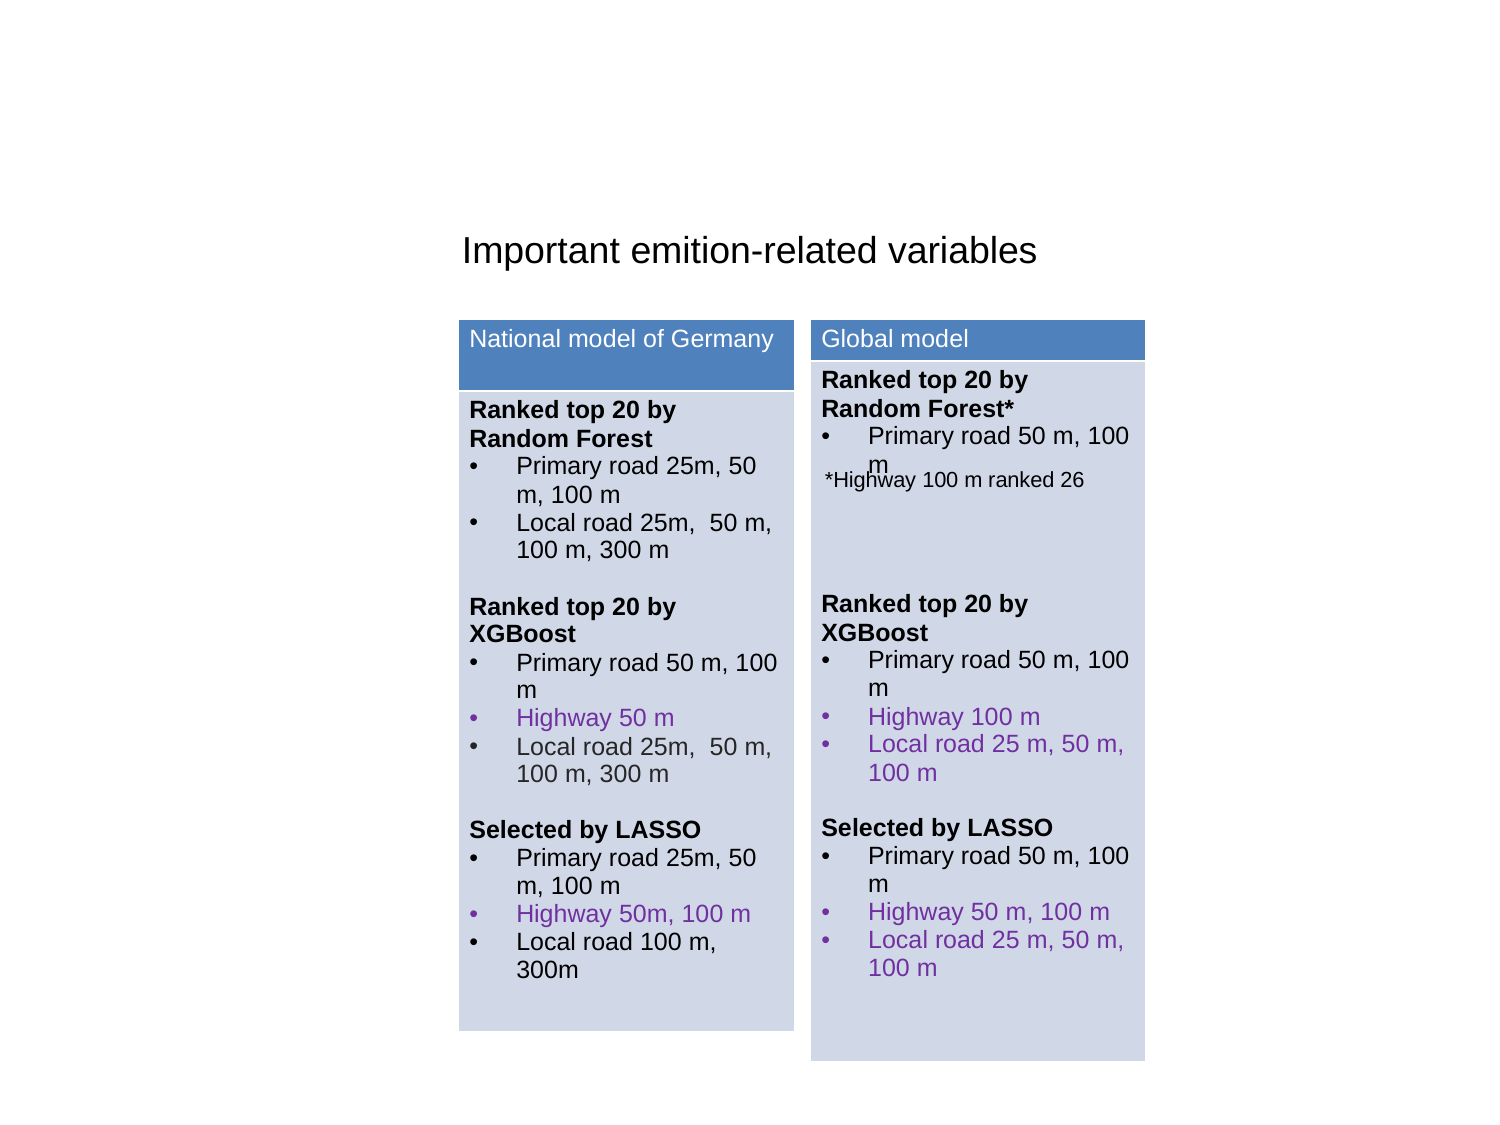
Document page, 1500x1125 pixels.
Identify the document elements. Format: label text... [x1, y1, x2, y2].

text_box *Highway 100 m ranked 26 [809, 458, 1194, 500]
table_header National model of Germany [459, 320, 794, 390]
table_header Global model [811, 320, 1145, 360]
text_box Important emition-related variables [447, 218, 1053, 278]
table_cell Ranked top 20 by Random Forest* Primary road 50 m, 100 m Ranked top 20 by XGBoost Primary road 50 m, 100 m Highway 100 m Local road 25 m, 50 m, 100 m Selected by LASSO Primary road 50 m, 100 m Highway 50 m, 100 m Local road 25 m, 50 m, 100 m [811, 500, 1145, 1061]
table_cell Ranked top 20 by Random Forest Primary road 25m, 50 m, 100 m Local road 25m, 50 m, 100 m, 300 m Ranked top 20 by XGBoost Primary road 50 m, 100 m Highway 50 m Local road 25m, 50 m, 100 m, 300 m Selected by LASSO Primary road 25m, 50 m, 100 m Highway 50m, 100 m Local road 100 m, 300m [459, 392, 794, 1031]
table_cell Ranked top 20 by Random Forest* Primary road 50 m, 100 m Ranked top 20 by XGBoost Primary road 50 m, 100 m Highway 100 m Local road 25 m, 50 m, 100 m Selected by LASSO Primary road 50 m, 100 m Highway 50 m, 100 m Local road 25 m, 50 m, 100 m [811, 362, 1145, 458]
